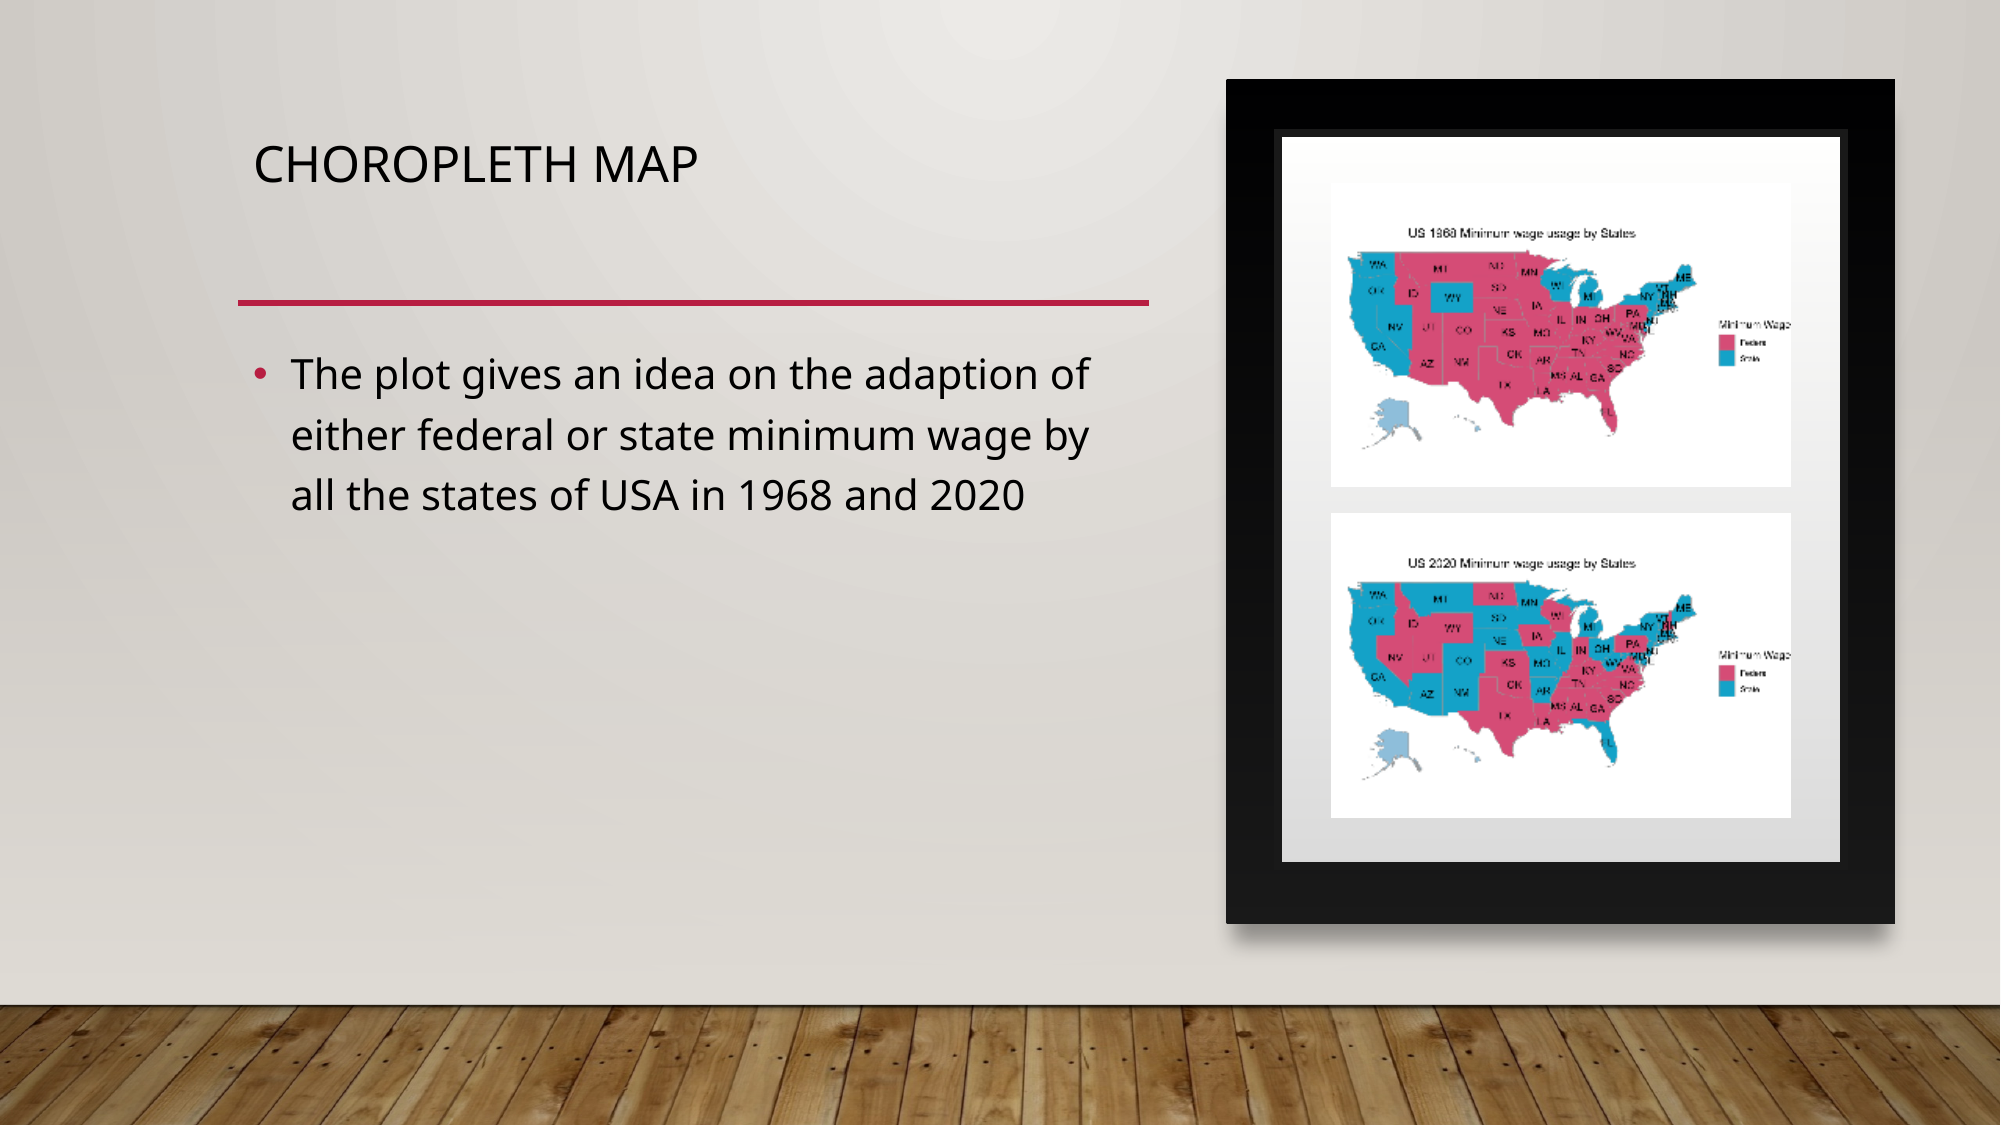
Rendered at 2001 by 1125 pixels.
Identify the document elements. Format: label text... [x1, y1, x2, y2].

picture [0, 1006, 2000, 1125]
title Choropleth Map [238, 131, 1149, 302]
picture [1331, 513, 1791, 818]
picture [1331, 182, 1791, 487]
text_box [0, 330, 2000, 1004]
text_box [1226, 78, 1896, 924]
text_box [0, 0, 2000, 330]
list The plot gives an idea on the adaption of either federal or state minimum wage by all the states of USA in 1968 and 2020 [238, 330, 1149, 897]
